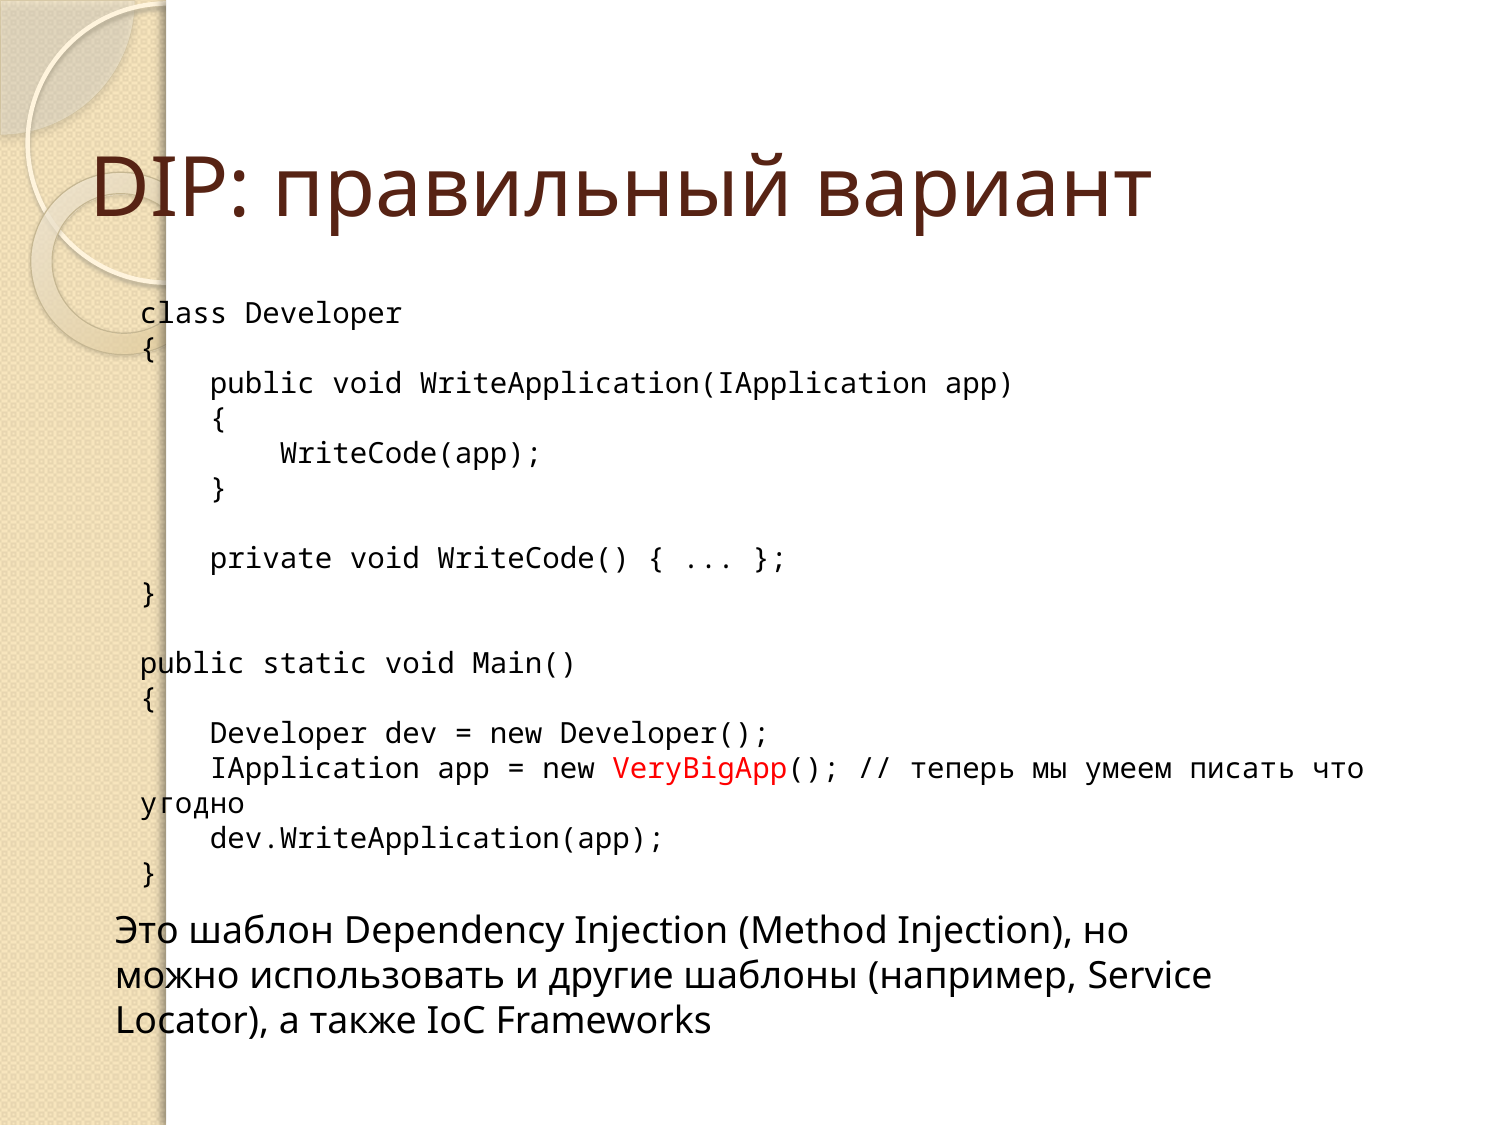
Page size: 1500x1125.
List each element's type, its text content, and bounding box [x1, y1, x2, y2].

text_box Это шаблон Dependency Injection (Method Injection), но можно использовать и другие шаблоны (например, Service Locator), а также IoC Frameworks [99, 898, 1250, 1049]
text_box class Developer { public void WriteApplication(IApplication app) { WriteCode(app); } private void WriteCode() { ... }; } public static void Main() { Developer dev = new Developer(); IApplication app = new VeryBigApp(); // теперь мы умеем писать что угодно dev.WriteApplication(app); } [125, 287, 1425, 897]
title DIP: правильный вариант [75, 125, 1425, 241]
